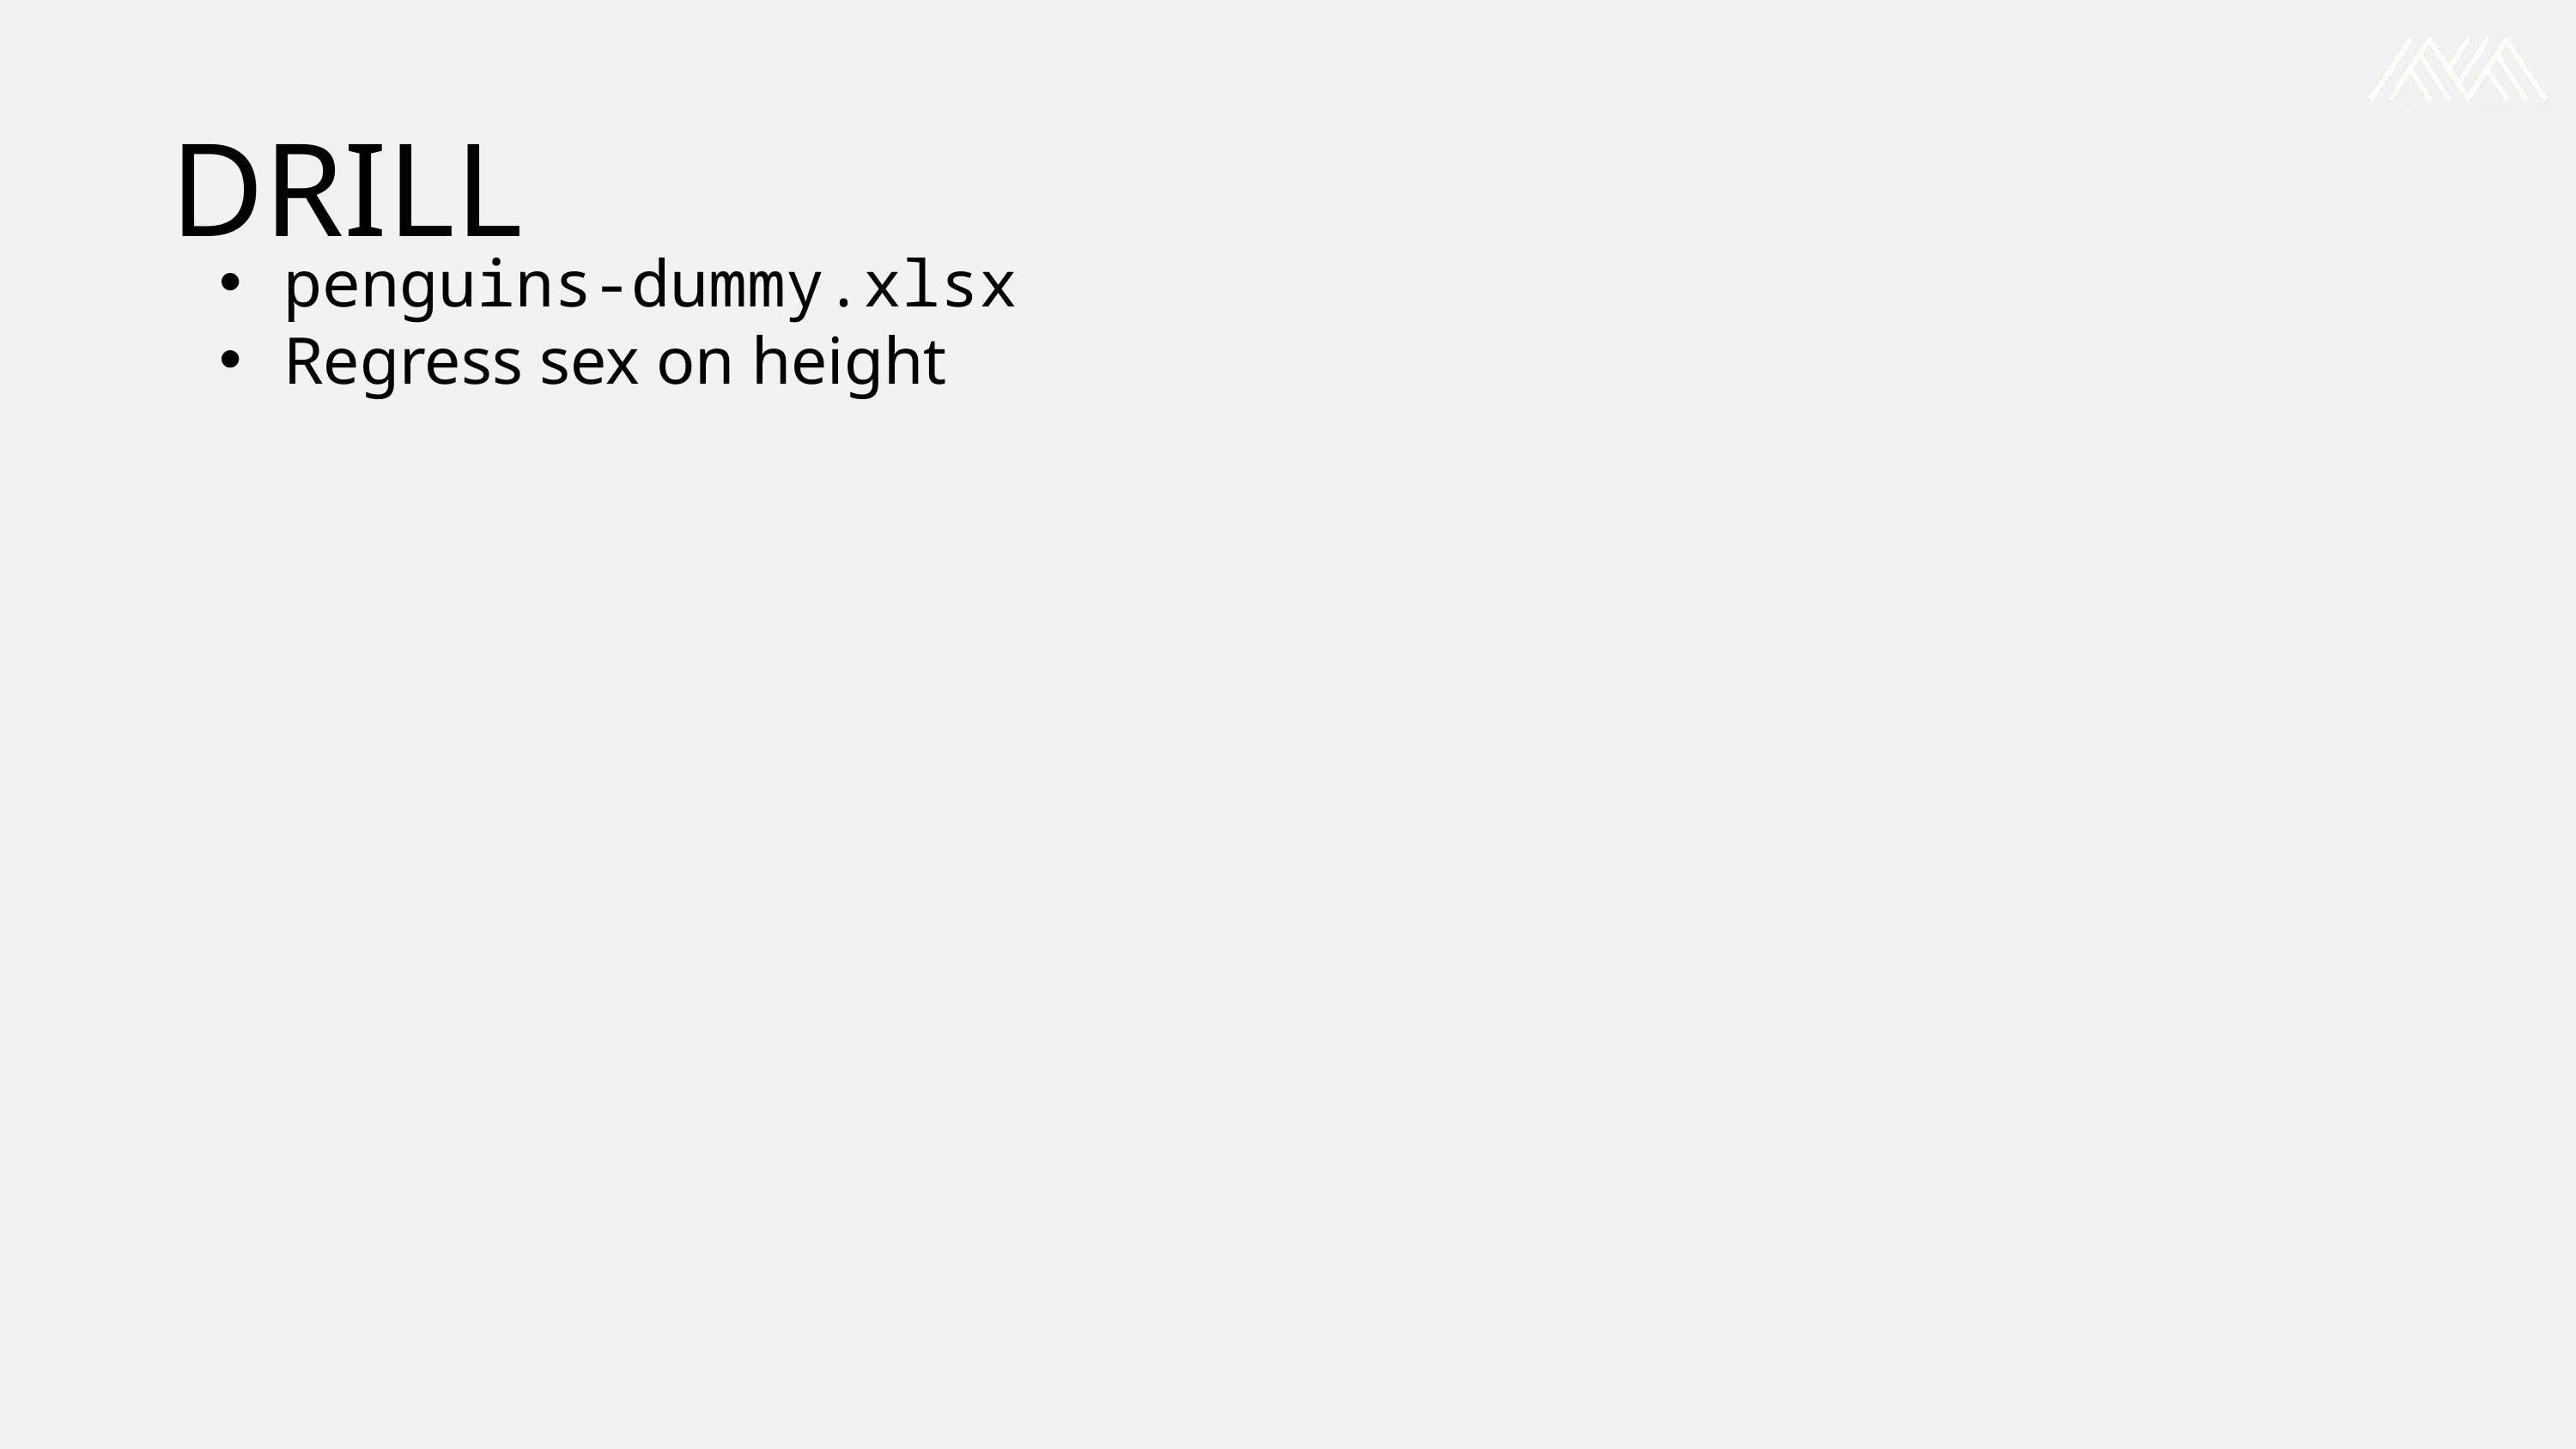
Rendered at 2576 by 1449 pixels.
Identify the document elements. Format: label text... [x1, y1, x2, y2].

text_box penguins-dummy.xlsx Regress sex on height [170, 242, 1331, 397]
text_box DRILL [170, 82, 622, 242]
picture [2318, 0, 2576, 194]
